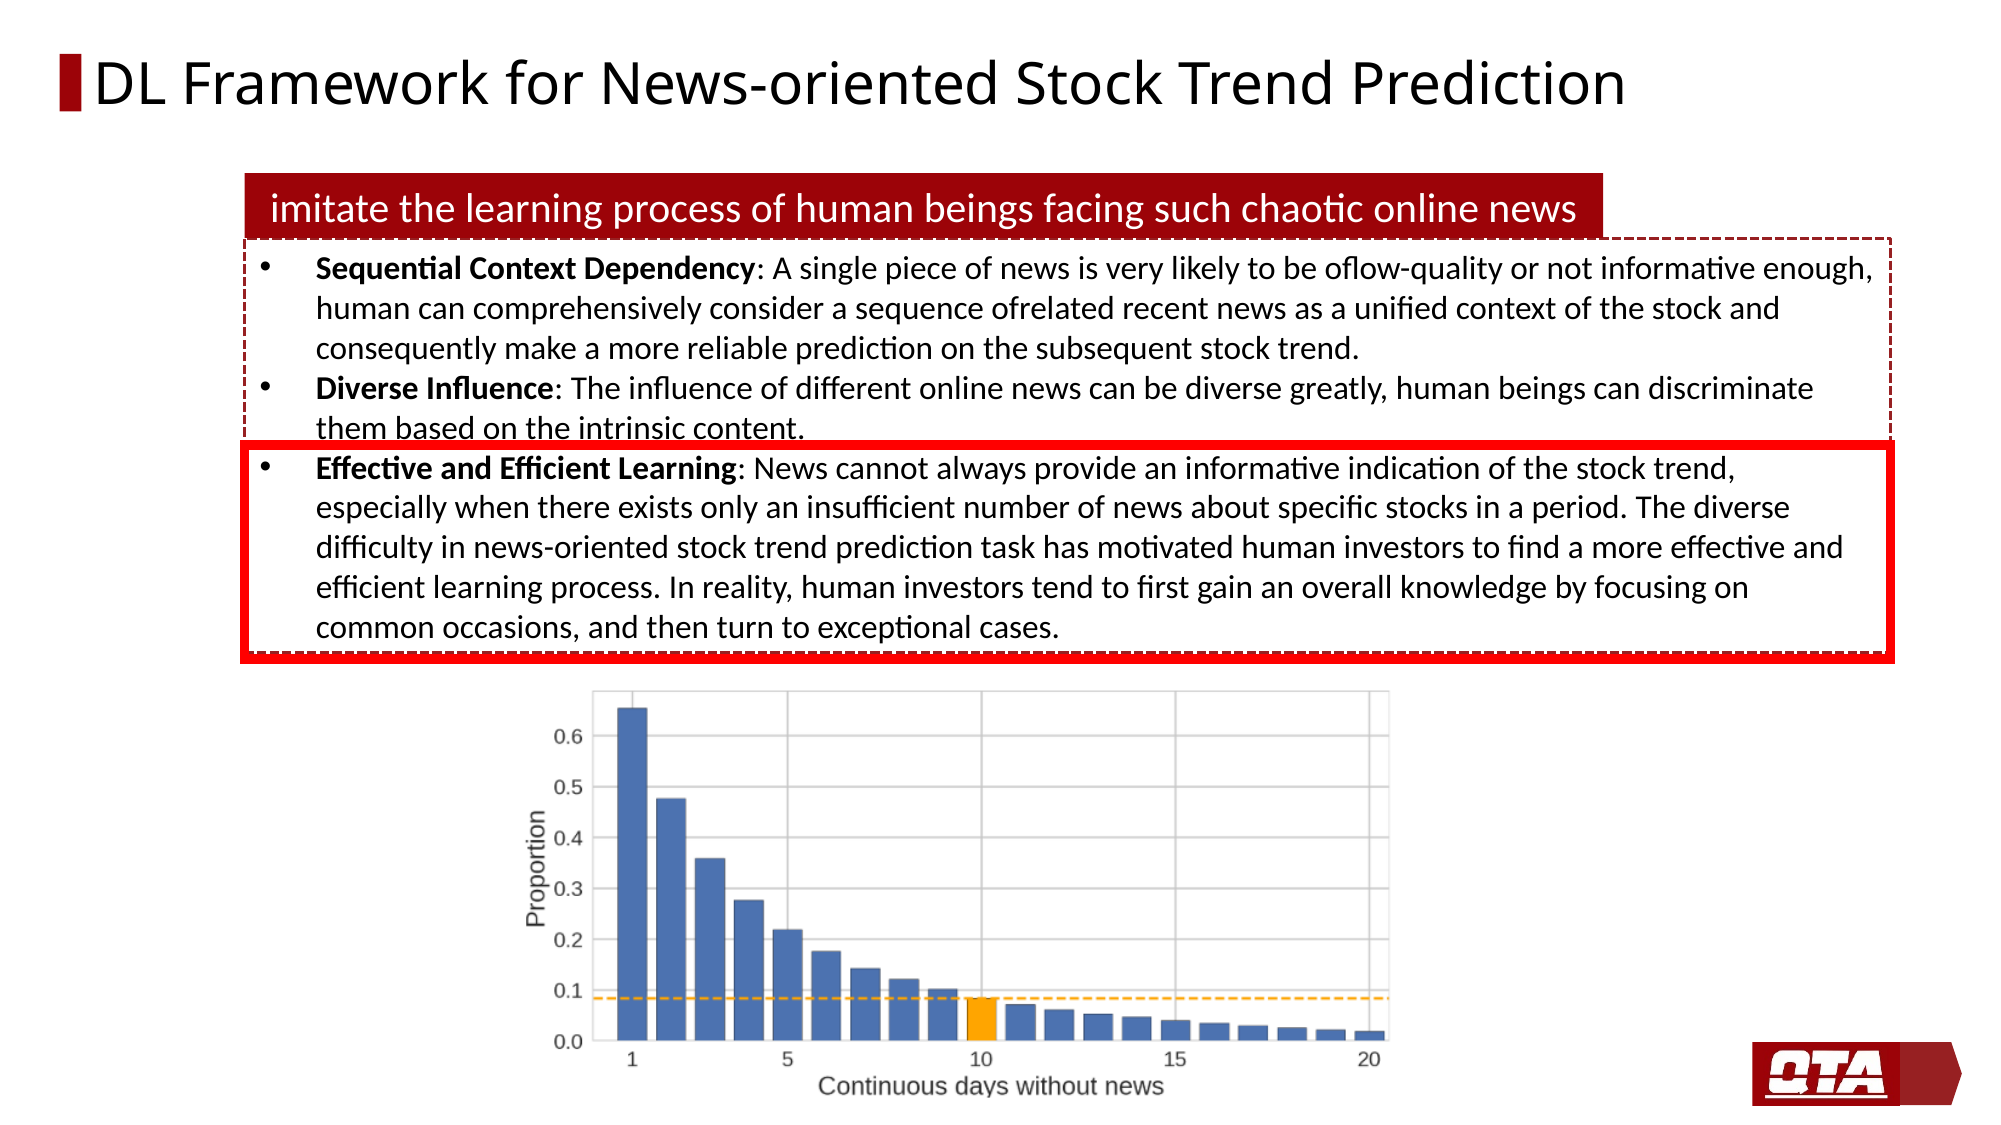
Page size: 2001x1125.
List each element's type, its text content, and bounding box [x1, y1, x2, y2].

text_box [244, 444, 1892, 660]
title DL Framework for News-oriented Stock Trend Prediction [78, 0, 1775, 174]
text_box imitate the learning process of human beings facing such chaotic online news [244, 173, 1604, 238]
text_box Sequential Context Dependency: A single piece of news is very likely to be oflow-quality or not informative enough, human can comprehensively consider a sequence ofrelated recent news as a unified context of the stock and consequently make a more reliable prediction on the subsequent stock trend. Diverse Influence: The influence of different online news can be diverse greatly, human beings can discriminate them based on the intrinsic content. Effective and Efficient Learning: News cannot always provide an informative indication of the stock trend, especially when there exists only an insufficient number of news about specific stocks in a period. The diverse difficulty in news-oriented stock trend prediction task has motivated human investors to find a more effective and efficient learning process. In reality, human investors tend to first gain an overall knowledge by focusing on common occasions, and then turn to exceptional cases. [244, 238, 1891, 444]
picture [496, 670, 1421, 1122]
picture [1752, 1042, 1900, 1106]
